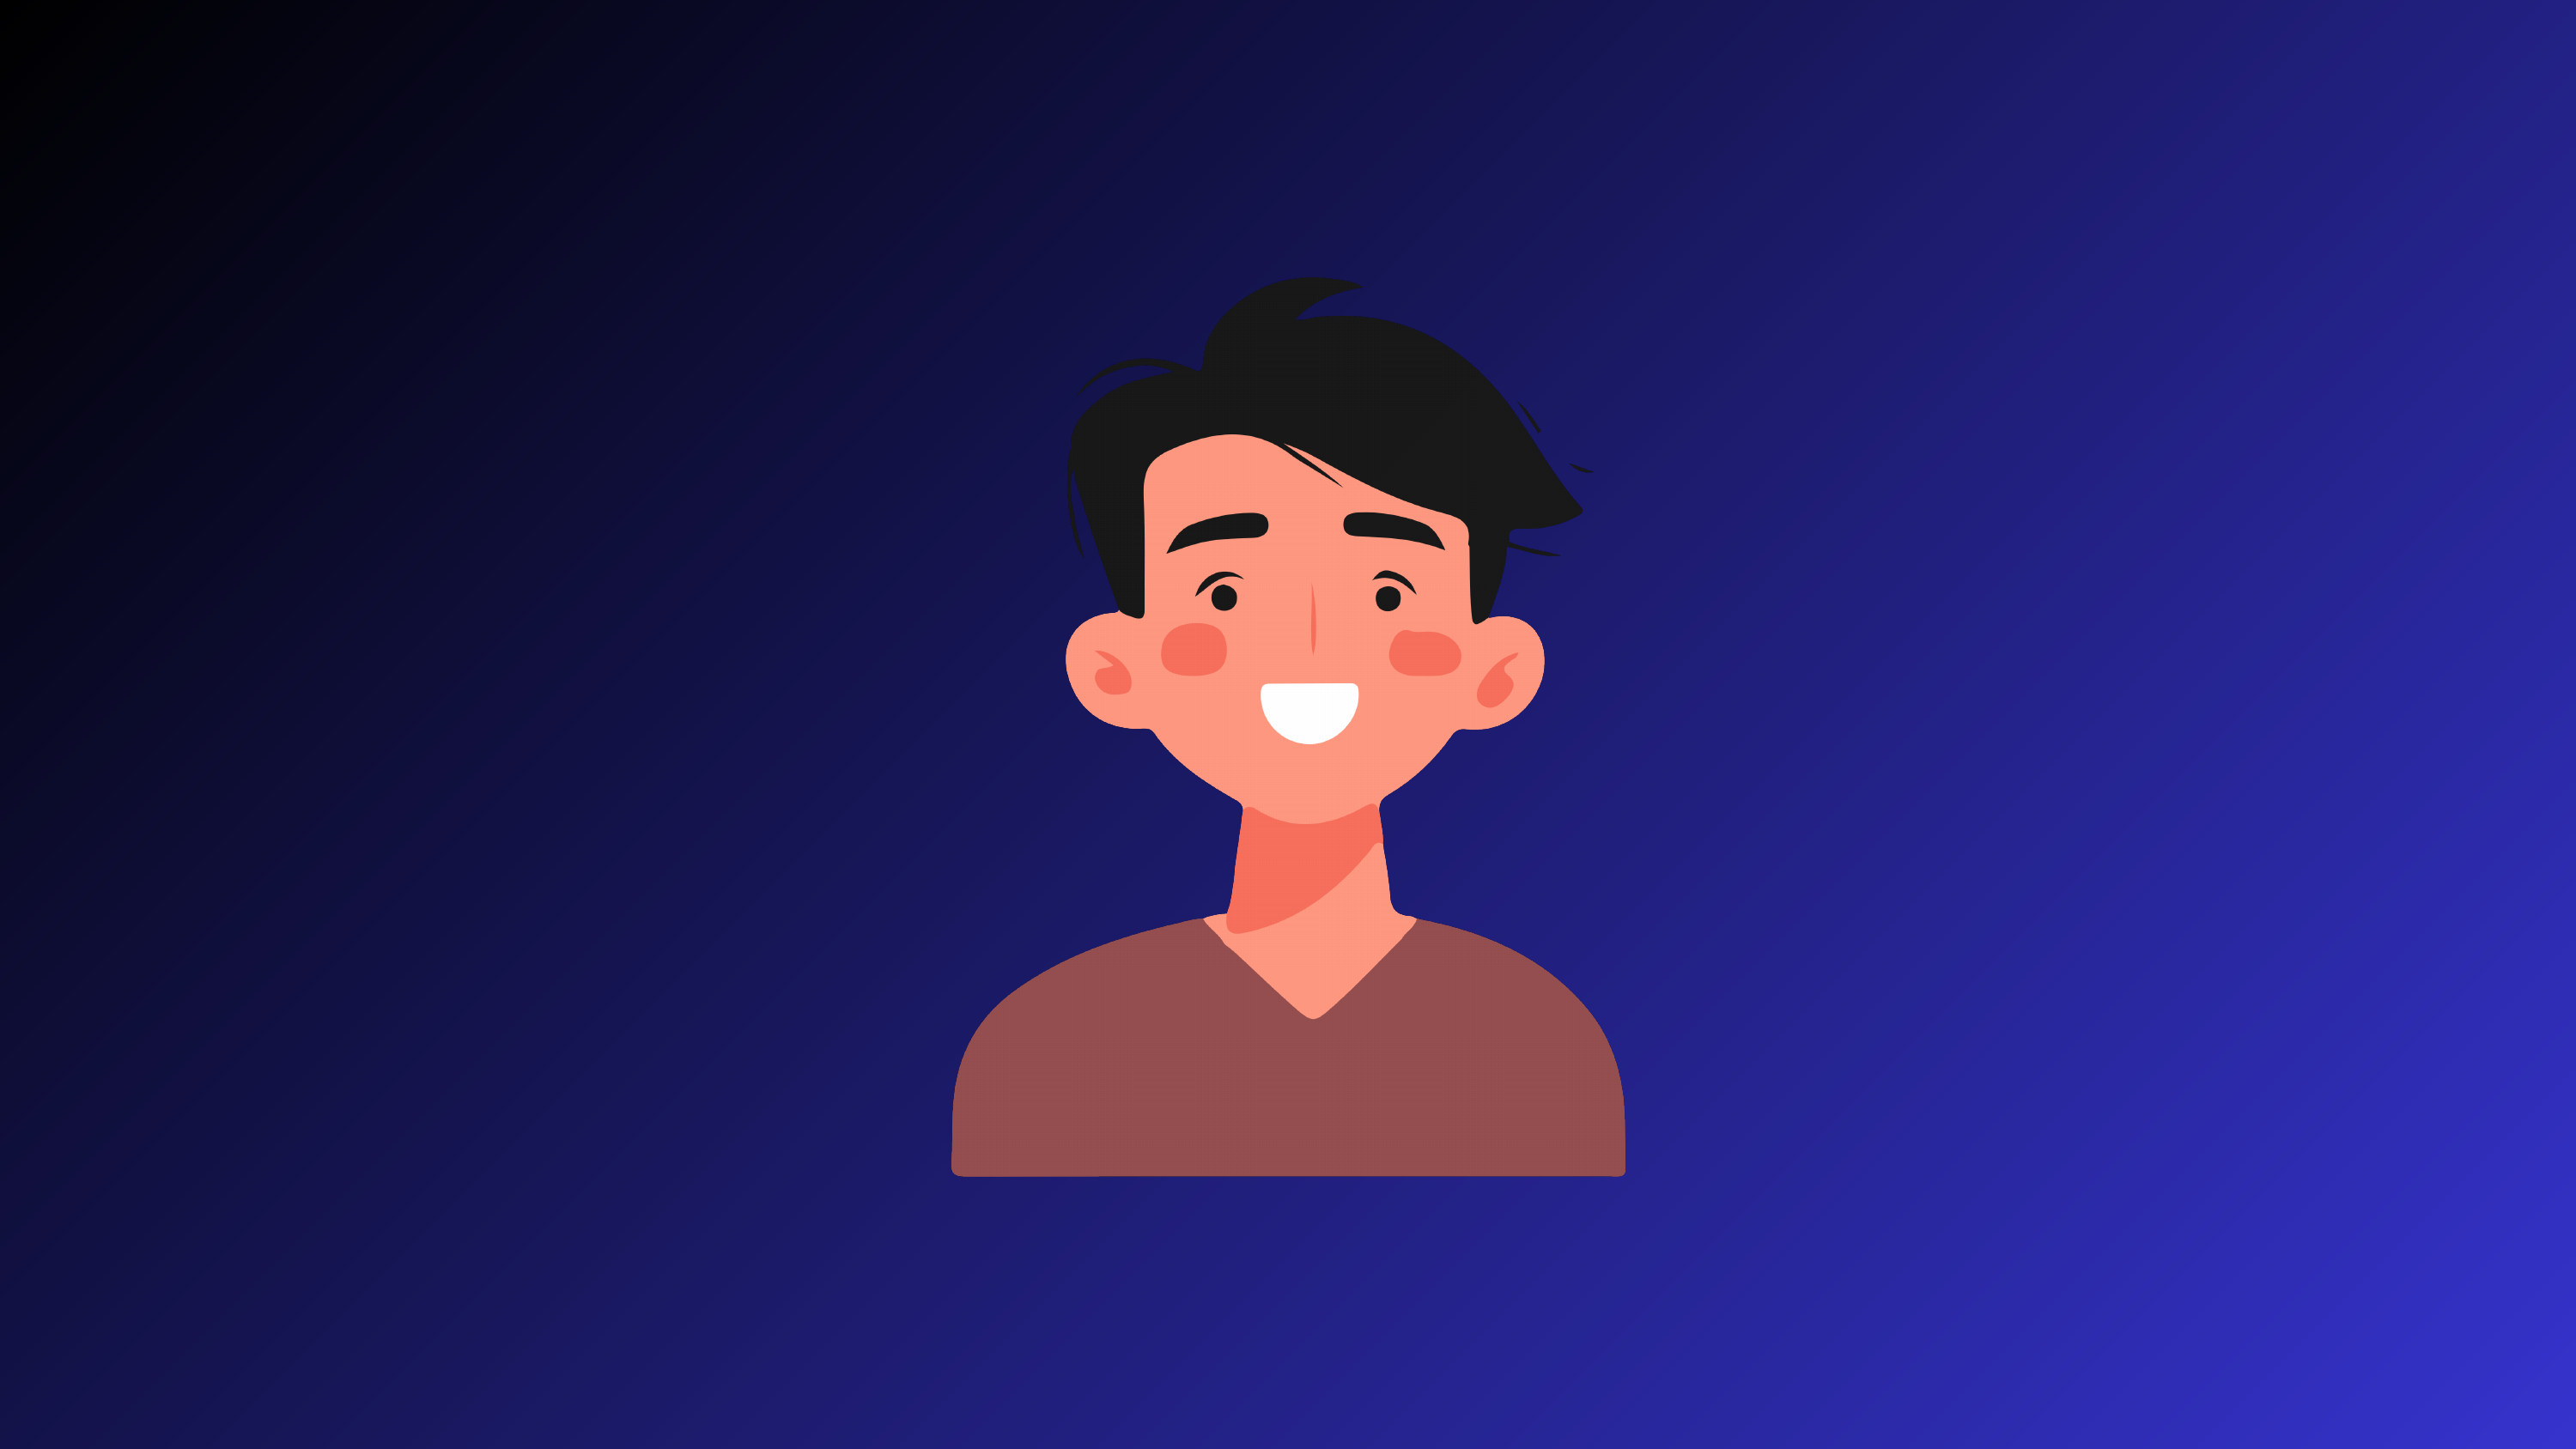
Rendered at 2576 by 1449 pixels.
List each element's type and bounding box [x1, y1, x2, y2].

text_box [950, 272, 1626, 1177]
